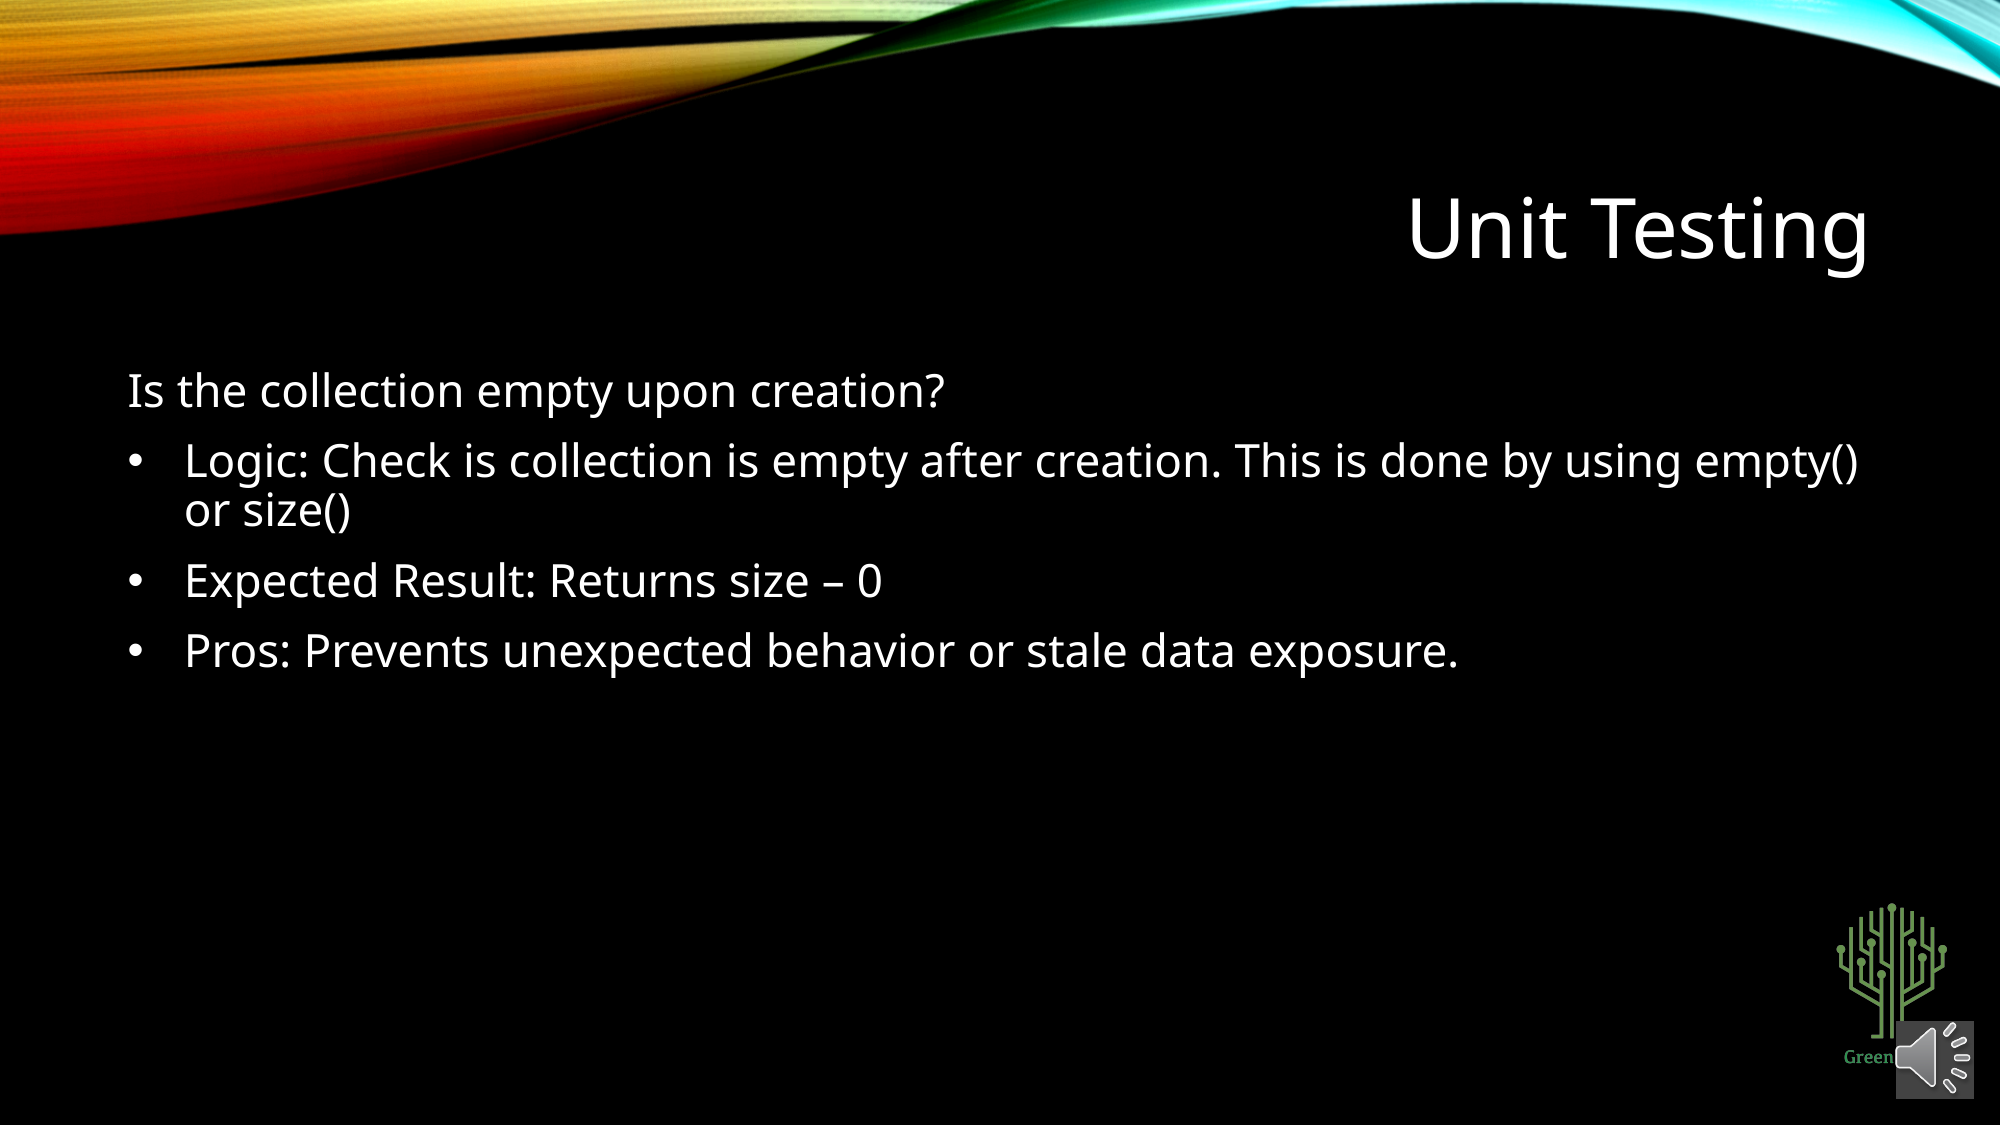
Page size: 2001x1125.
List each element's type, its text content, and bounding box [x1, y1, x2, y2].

picture [1817, 892, 1976, 1101]
title Unit Testing [474, 125, 1888, 338]
picture [0, 0, 2000, 237]
list Is the collection empty upon creation? Logic: Check is collection is empty after creation. This is done by using empty() or size() Expected Result: Returns size – 0 Pros: Prevents unexpected behavior or stale data exposure. [112, 360, 1888, 1021]
